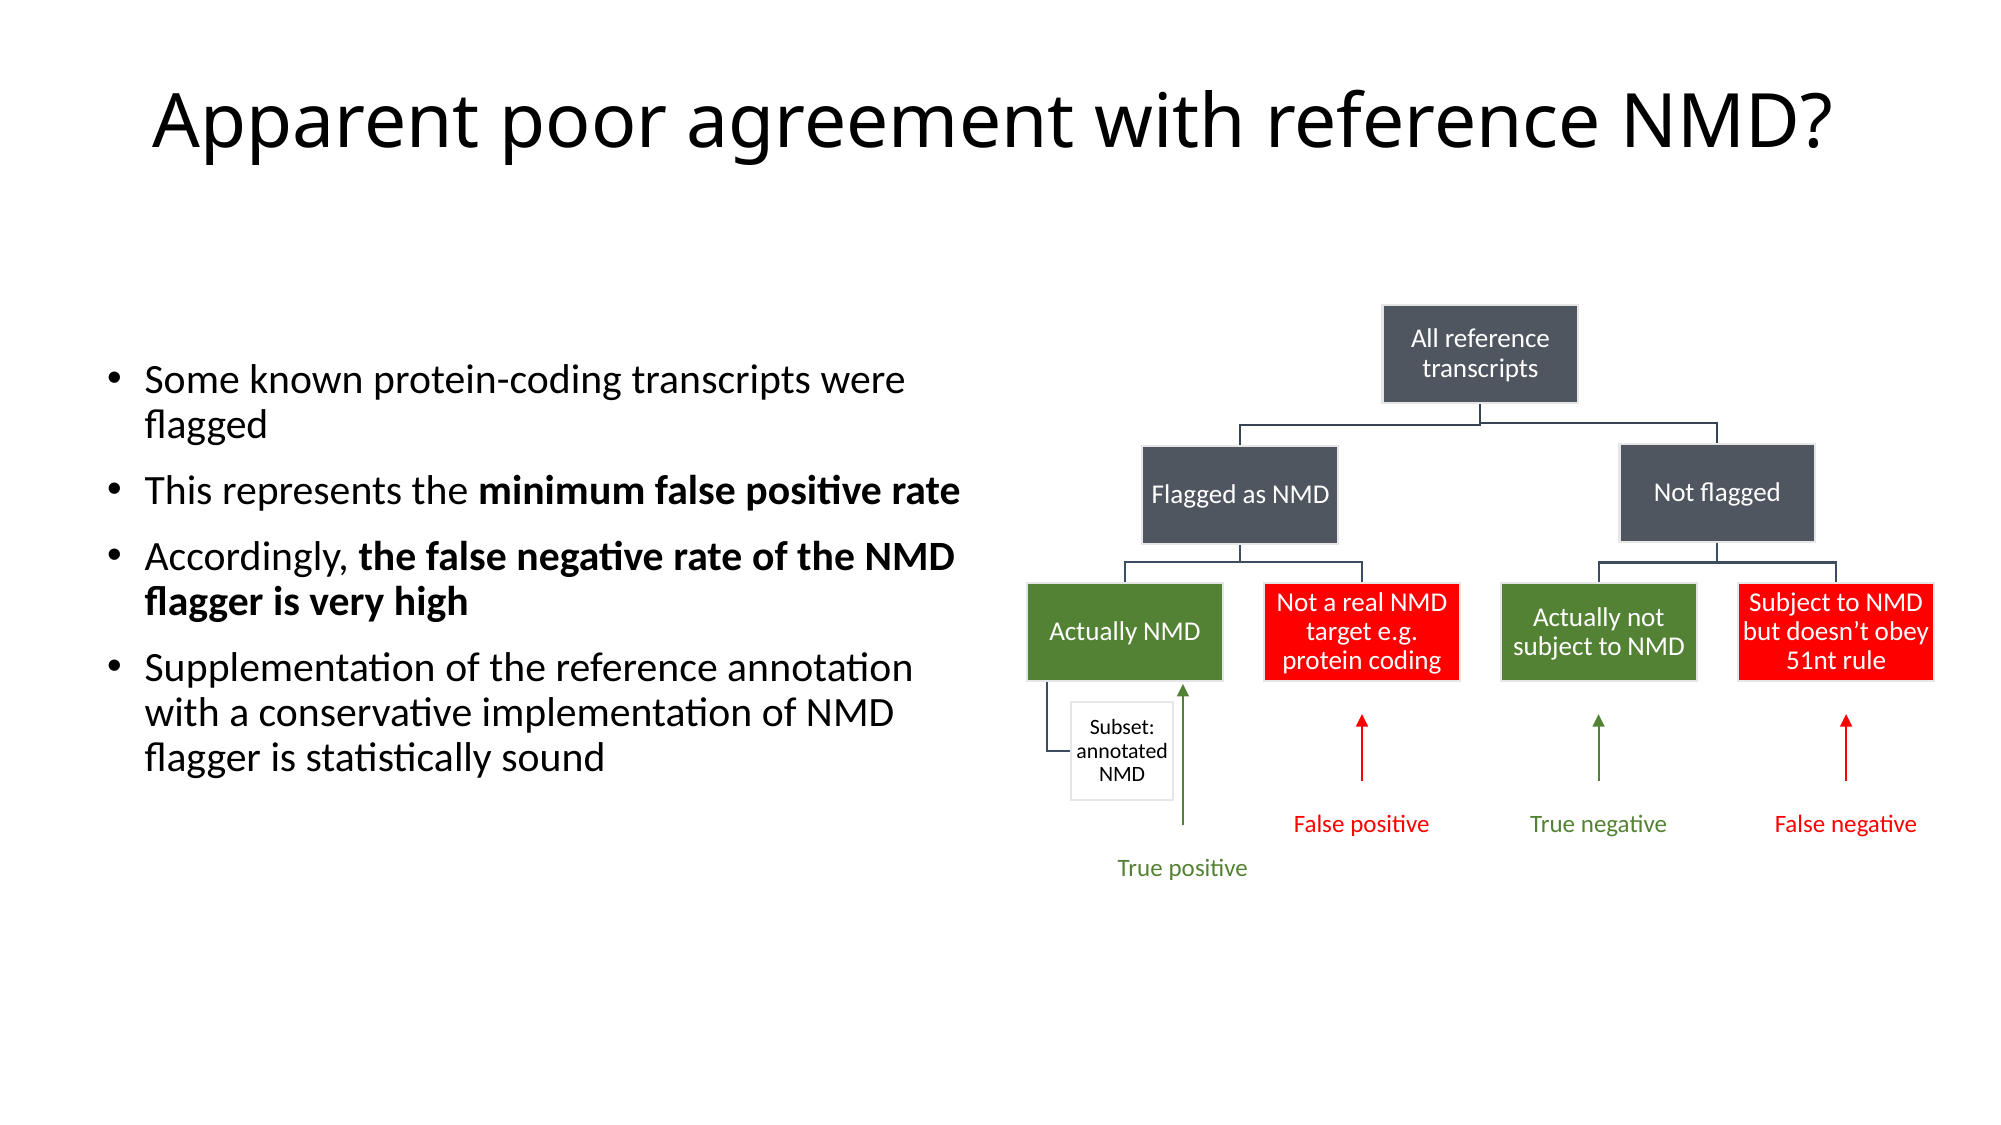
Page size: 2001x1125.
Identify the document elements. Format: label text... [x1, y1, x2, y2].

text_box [1094, 824, 1272, 913]
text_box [1757, 780, 1935, 869]
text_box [1273, 780, 1451, 869]
text_box Some known protein-coding transcripts were flagged This represents the minimum false positive rate Accordingly, the false negative rate of the NMD flagger is very high Supplementation of the reference annotation with a conservative implementation of NMD flagger is statistically sound [92, 349, 1000, 858]
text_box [1026, 300, 1935, 825]
title Apparent poor agreement with reference NMD? [137, 73, 1863, 173]
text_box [1510, 780, 1687, 869]
